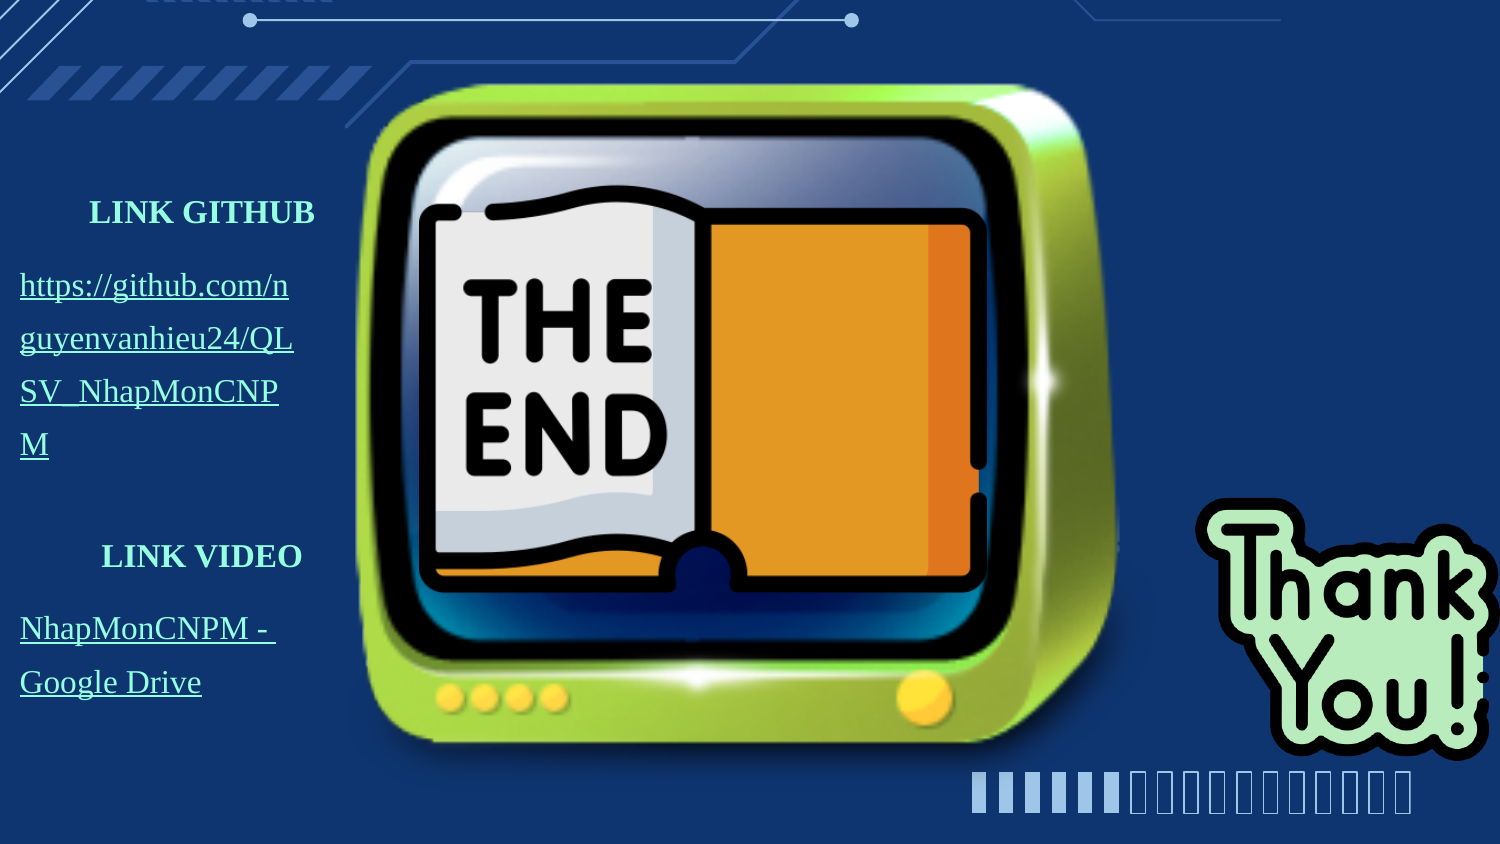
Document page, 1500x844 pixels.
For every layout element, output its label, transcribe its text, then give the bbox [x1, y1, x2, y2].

picture [309, 0, 1500, 844]
text_box LINK GITHUB https://github.com/nguyenvanhieu24/QLSV_NhapMonCNPM LINK VIDEO NhapMonCNPM - Google Drive [4, 170, 304, 495]
